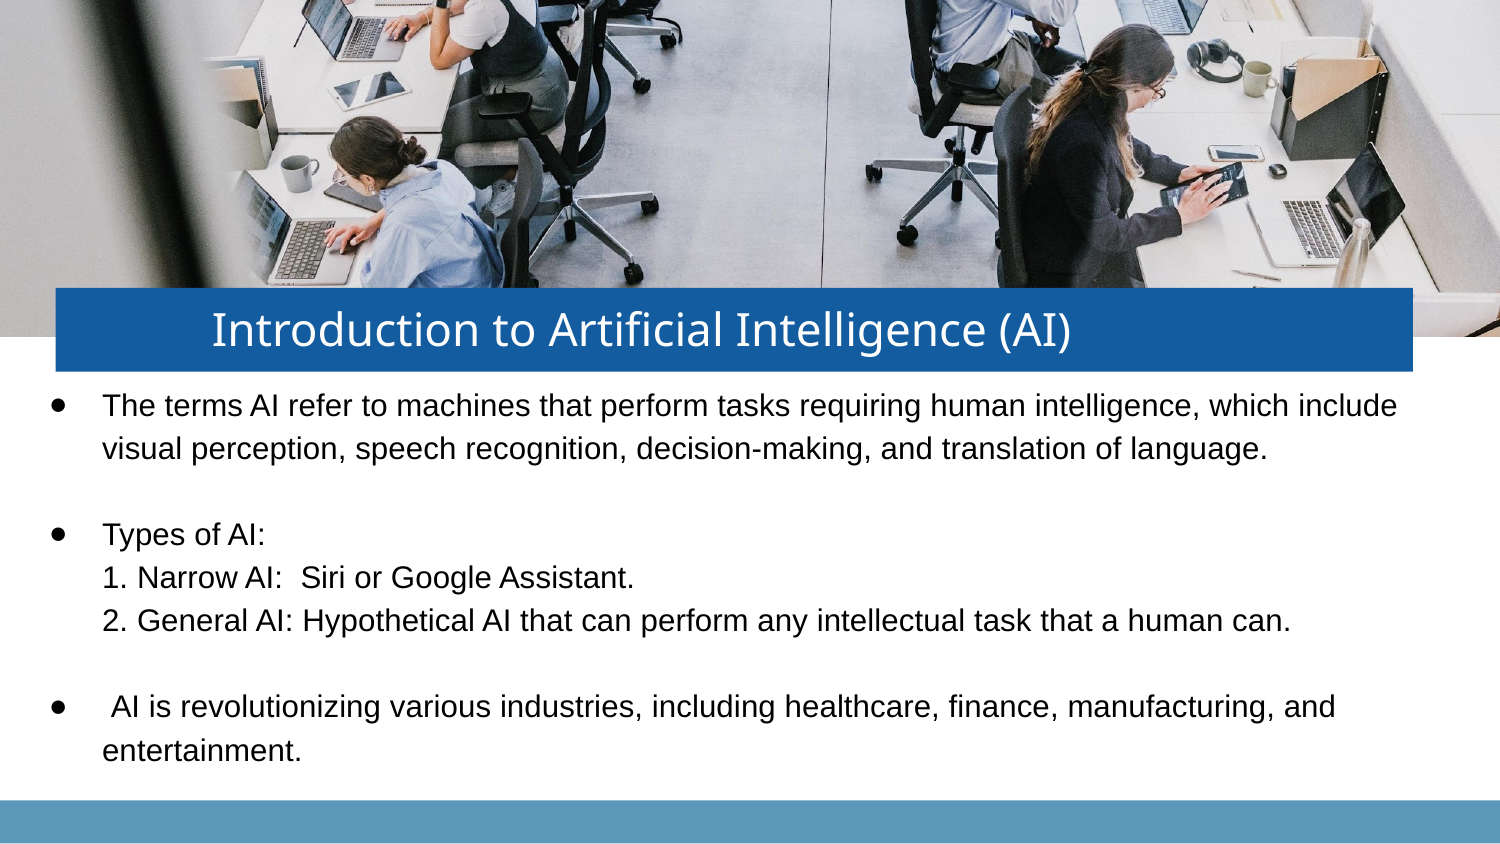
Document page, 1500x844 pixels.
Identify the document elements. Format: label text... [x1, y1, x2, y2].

text_box Introduction to Artificial Intelligence (AI) [55, 346, 1413, 372]
text_box The terms AI refer to machines that perform tasks requiring human intelligence, which include visual perception, speech recognition, decision-making, and translation of language. Types of AI: 1. Narrow AI: Siri or Google Assistant. 2. General AI: Hypothetical AI that can perform any intellectual task that a human can. AI is revolutionizing various industries, including healthcare, finance, manufacturing, and entertainment. [27, 378, 1478, 805]
text_box [0, 800, 1500, 844]
picture [0, 0, 1500, 337]
